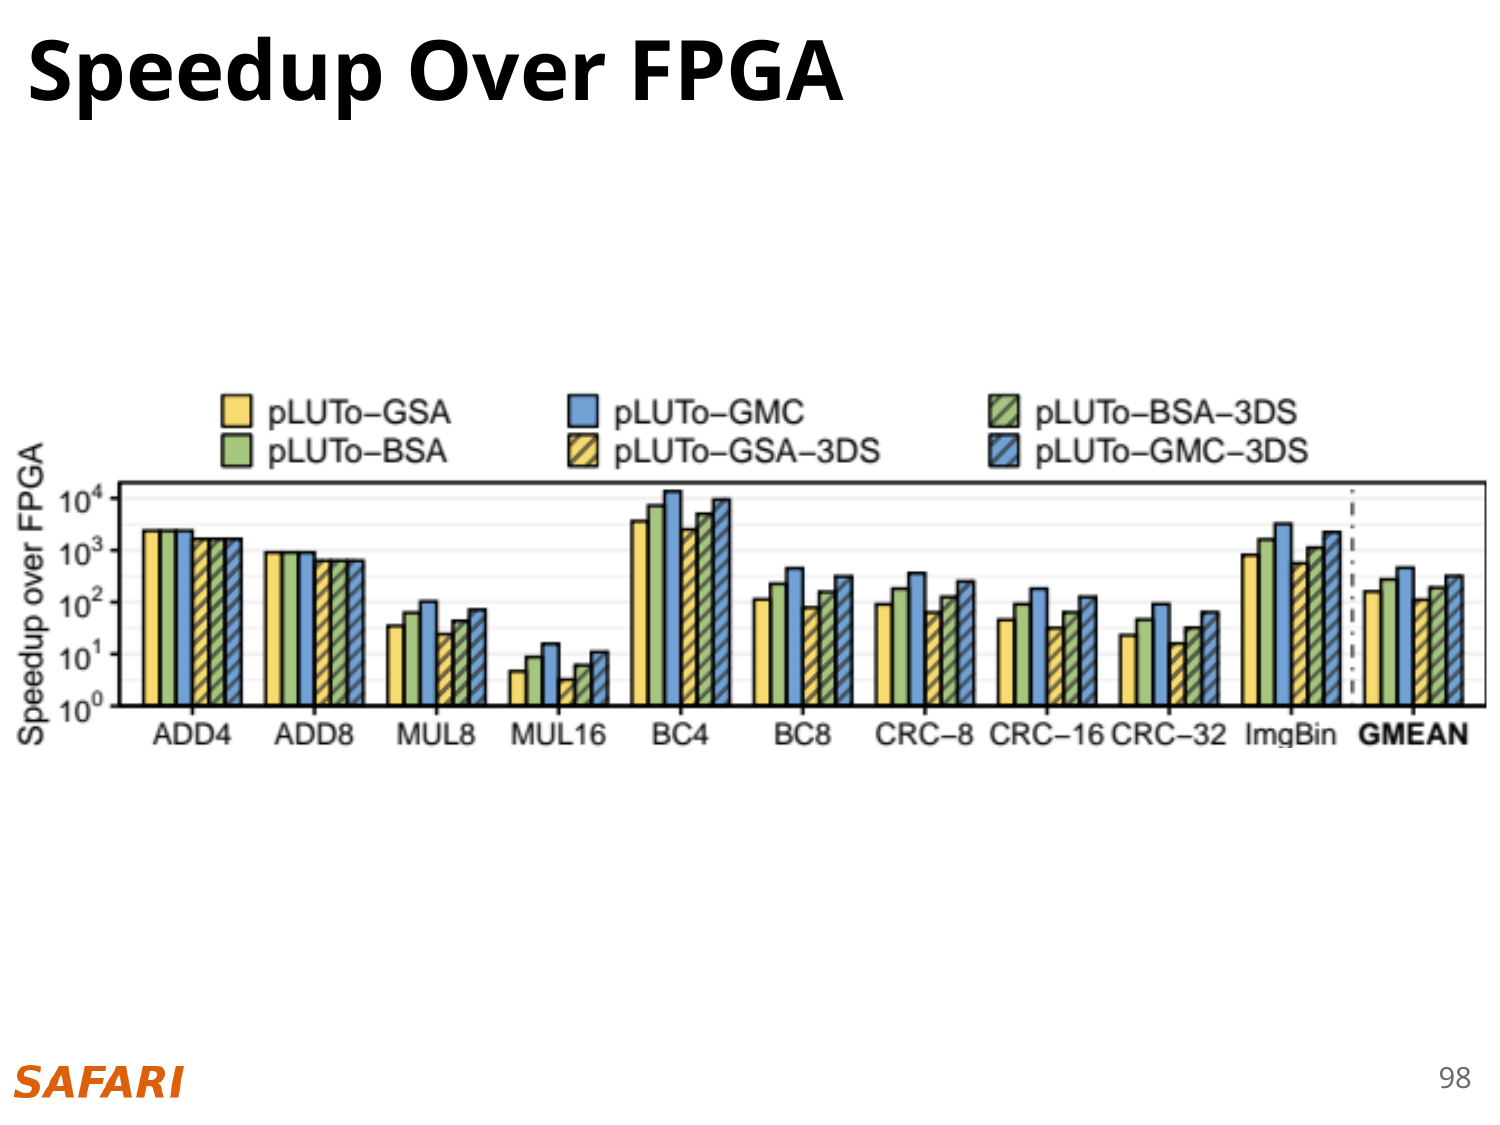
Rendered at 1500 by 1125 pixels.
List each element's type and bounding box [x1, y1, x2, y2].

picture [12, 1056, 190, 1108]
title [12, 13, 1488, 135]
slide_number [1149, 1052, 1487, 1112]
list [13, 390, 1487, 748]
